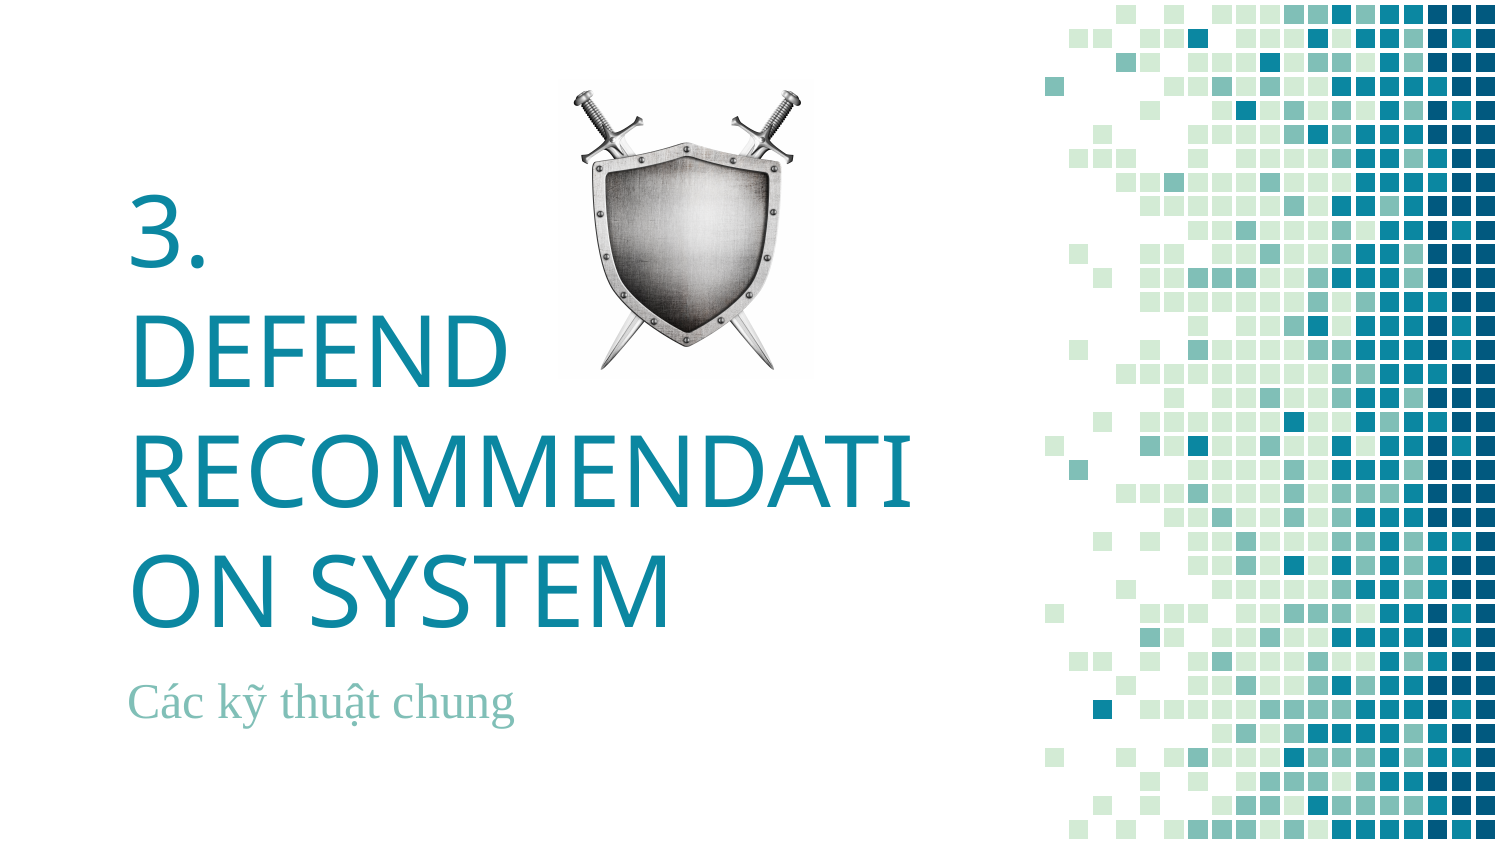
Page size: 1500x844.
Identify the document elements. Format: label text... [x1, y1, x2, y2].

title 3. DEFEND RECOMMENDATION SYSTEM [112, 281, 977, 653]
picture [558, 79, 815, 380]
subtitle Các kỹ thuật chung [112, 653, 977, 783]
